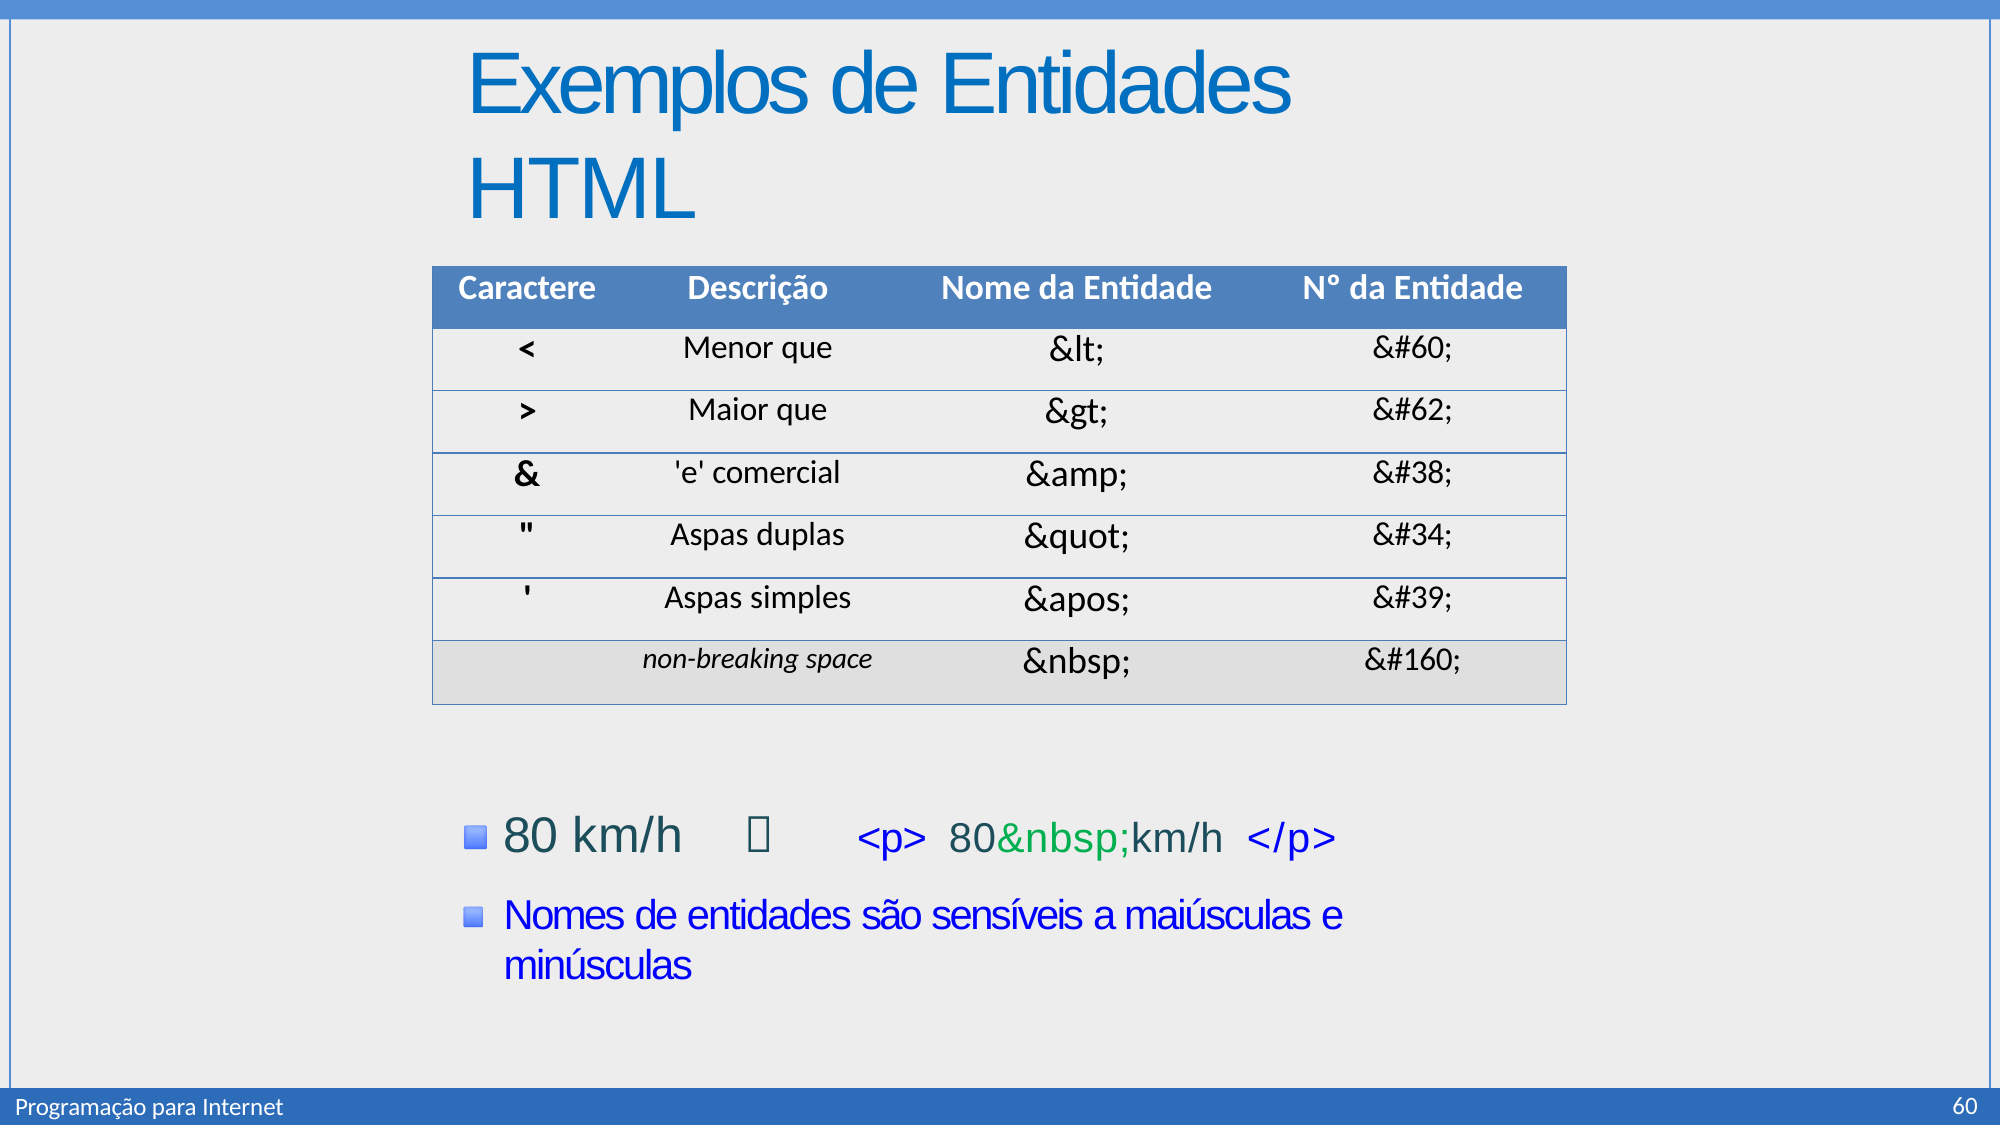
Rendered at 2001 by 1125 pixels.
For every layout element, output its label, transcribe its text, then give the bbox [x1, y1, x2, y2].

table_cell Aspas duplas [630, 516, 907, 577]
table_cell non-breaking space [630, 641, 907, 704]
table_cell &gt; [907, 391, 1257, 452]
table_cell &quot; [907, 516, 1257, 577]
table_cell < [433, 329, 630, 390]
title Exemplos de Entidades HTML [464, 24, 1536, 237]
table_header Nº da Entidade [1257, 266, 1566, 329]
table_cell Maior que [630, 391, 907, 452]
table_cell ' [433, 579, 630, 640]
table_cell " [433, 516, 630, 577]
table_cell [433, 641, 630, 704]
table_cell &#38; [1257, 454, 1566, 515]
table_cell &nbsp; [907, 641, 1257, 704]
table_header Descrição [630, 266, 907, 329]
table_cell &#34; [1257, 516, 1566, 577]
table_cell &#39; [1257, 579, 1566, 640]
table_cell &apos; [907, 579, 1257, 640]
table_cell & [433, 454, 630, 515]
table_header Nome da Entidade [907, 266, 1257, 329]
table_cell &#62; [1257, 391, 1566, 452]
table_cell Menor que [630, 329, 907, 390]
table_cell 'e' comercial [630, 454, 907, 515]
text_box [459, 904, 487, 933]
table_header Caractere [433, 266, 630, 329]
slide_number 60 [1946, 1093, 1985, 1125]
table_cell &lt; [907, 329, 1257, 390]
text_box Programação para Internet [12, 1094, 291, 1121]
table_cell > [433, 391, 630, 452]
table_cell &#160; [1257, 641, 1566, 704]
table_cell &#60; [1257, 329, 1566, 390]
table_cell Aspas simples [630, 579, 907, 640]
text_box [459, 822, 491, 856]
text_box 80 km/h  <p> 80&nbsp;km/h </p> Nomes de entidades são sensíveis a maiúsculas e minúsculas [501, 771, 1526, 989]
table_cell &amp; [907, 454, 1257, 515]
